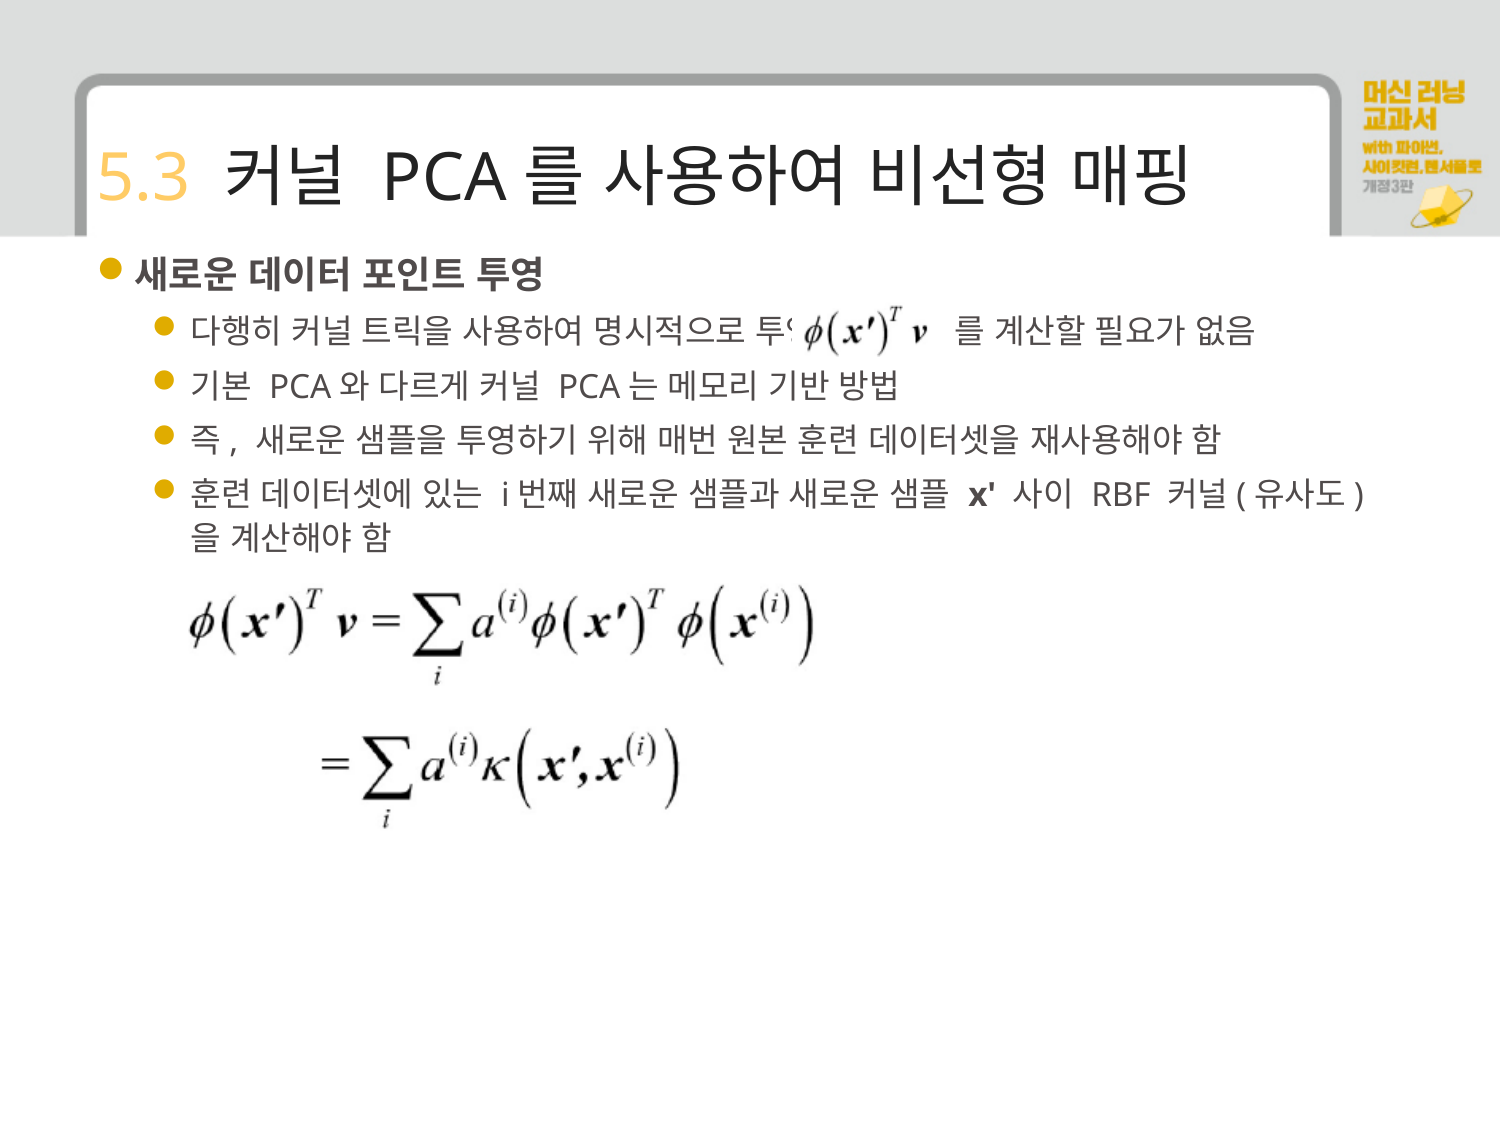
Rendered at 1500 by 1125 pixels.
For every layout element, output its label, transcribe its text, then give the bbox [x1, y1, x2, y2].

list 새로운 데이터 포인트 투영 다행히 커널 트릭을 사용하여 명시적으로 투영 를 계산할 필요가 없음 기본 PCA와 다르게 커널 PCA는 메모리 기반 방법 즉, 새로운 샘플을 투영하기 위해 매번 원본 훈련 데이터셋을 재사용해야 함 훈련 데이터셋에 있는 i번째 새로운 샘플과 새로운 샘플 x' 사이 RBF 커널(유사도)을 계산해야 함 [81, 239, 1412, 1054]
title 5.3 커널 PCA를 사용하여 비선형 매핑 [81, 90, 1412, 222]
picture [0, 0, 1500, 1125]
